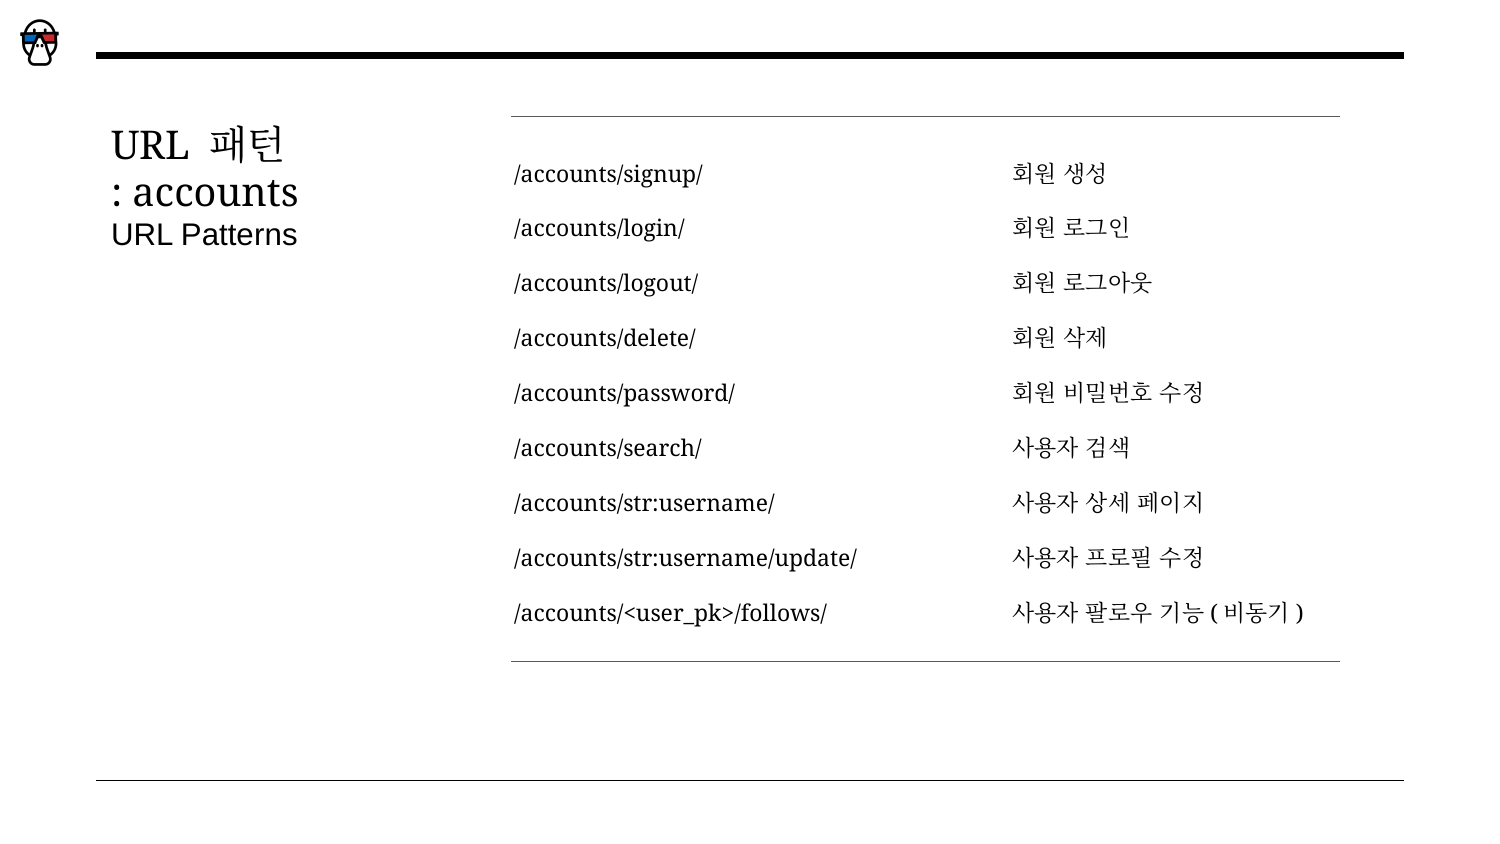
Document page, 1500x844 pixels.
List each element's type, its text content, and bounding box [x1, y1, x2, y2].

text_box /accounts/signup/ /accounts/login/ /accounts/logout/ /accounts/delete/ /accounts/password/ /accounts/search/ /accounts/str:username/ /accounts/str:username/update/ /accounts/<user_pk>/follows/ [499, 116, 997, 201]
text_box 회원 생성 회원 로그인 회원 로그아웃 회원 삭제 회원 비밀번호 수정 사용자 검색 사용자 상세 페이지 사용자 프로필 수정 사용자 팔로우 기능(비동기) [997, 116, 1500, 201]
text_box URL 패턴 : accounts URL Patterns [96, 104, 500, 272]
picture [0, 0, 80, 76]
